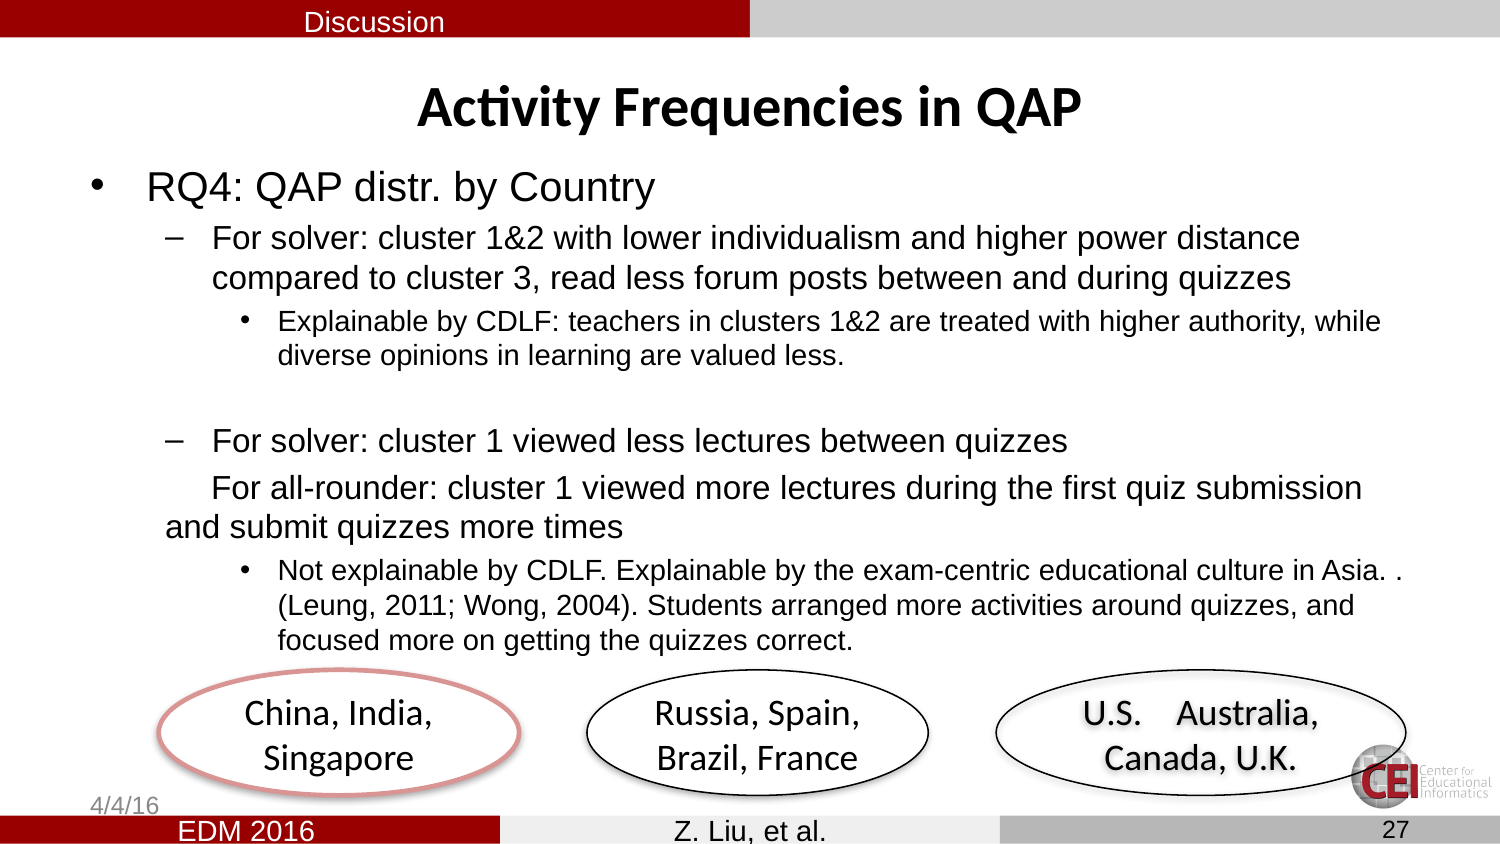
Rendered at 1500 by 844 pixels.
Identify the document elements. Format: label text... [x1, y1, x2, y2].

text_box EDM 2016 [0, 805, 493, 844]
list RQ4: QAP distr. by Country For solver: cluster 1&2 with lower individualism and higher power distance compared to cluster 3, read less forum posts between and during quizzes Explainable by CDLF: teachers in clusters 1&2 are treated with higher authority, while diverse opinions in learning are valued less. For solver: cluster 1 viewed less lectures between quizzes For all-rounder: cluster 1 viewed more lectures during the first quiz submission and submit quizzes more times Not explainable by CDLF. Explainable by the exam-centric educational culture in Asia. . (Leung, 2011; Wong, 2004). Students arranged more activities around quizzes, and focused more on getting the quizzes correct. [75, 151, 1425, 728]
slide_number 27 [1074, 805, 1425, 844]
picture [1339, 735, 1500, 818]
text_box Discussion [0, 0, 749, 46]
text_box Z. Liu, et al. [514, 805, 988, 844]
text_box Russia, Spain, Brazil, France [586, 669, 929, 796]
text_box China, India, Singapore [158, 669, 520, 788]
text_box U.S. Australia, Canada, U.K. [996, 669, 1406, 796]
title Activity Frequencies in QAP [75, 37, 1425, 151]
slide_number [75, 782, 425, 805]
